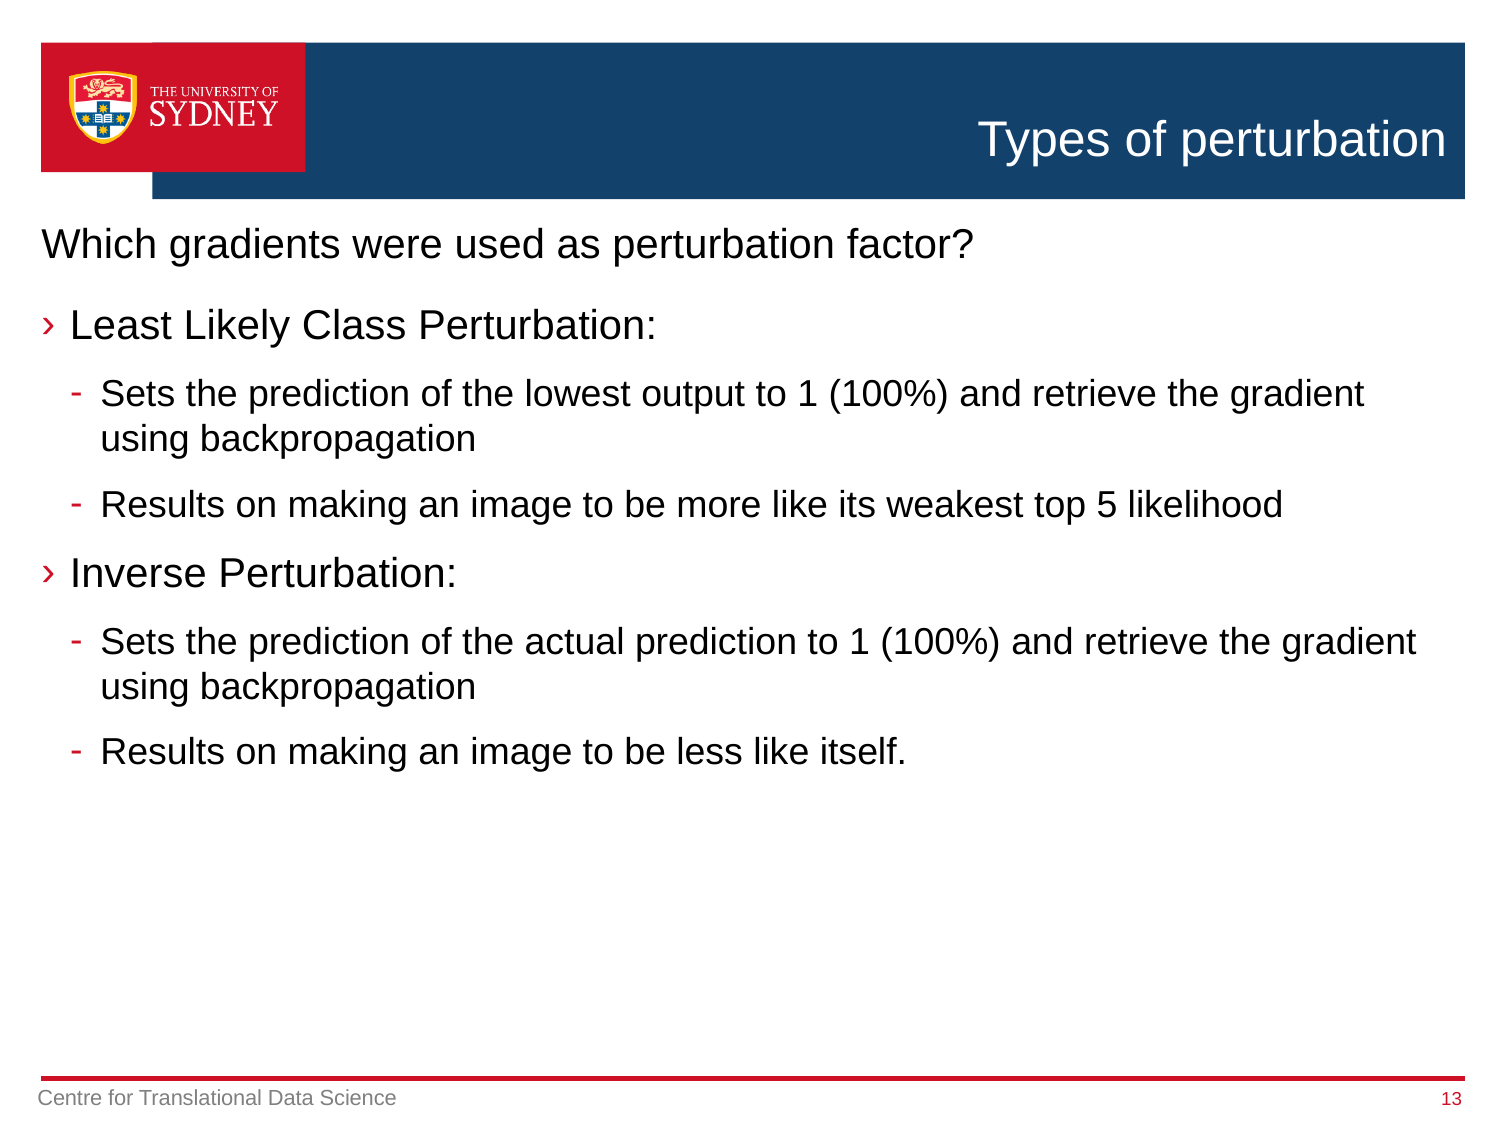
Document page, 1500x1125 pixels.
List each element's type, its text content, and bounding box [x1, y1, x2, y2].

picture [69, 71, 278, 144]
title Types of perturbation [304, 70, 1463, 175]
slide_number 13 [1421, 1080, 1463, 1116]
list Least Likely Class Perturbation: Sets the prediction of the lowest output to 1 (100%) and retrieve the gradient using backpropagation Results on making an image to be more like its weakest top 5 likelihood Inverse Perturbation: Sets the prediction of the actual prediction to 1 (100%) and retrieve the gradient using backpropagation Results on making an image to be less like itself. [41, 290, 1463, 1059]
list Which gradients were used as perturbation factor? [41, 208, 1463, 288]
